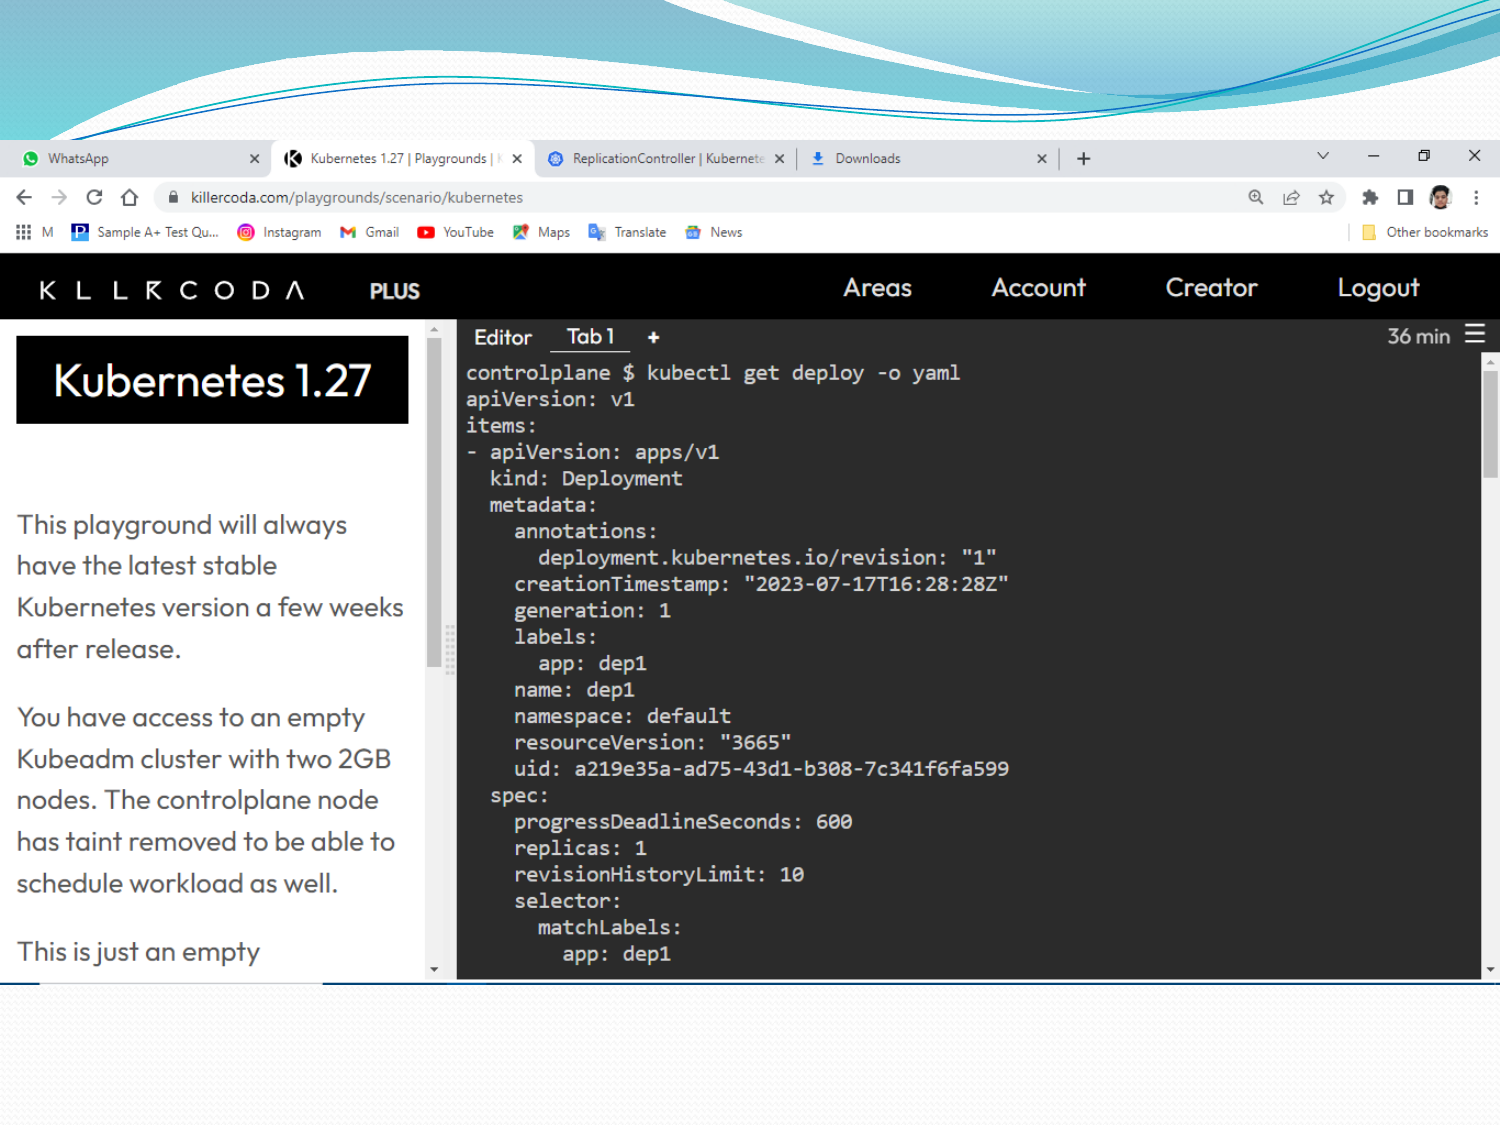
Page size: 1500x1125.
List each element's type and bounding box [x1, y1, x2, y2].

picture [0, 140, 1500, 985]
